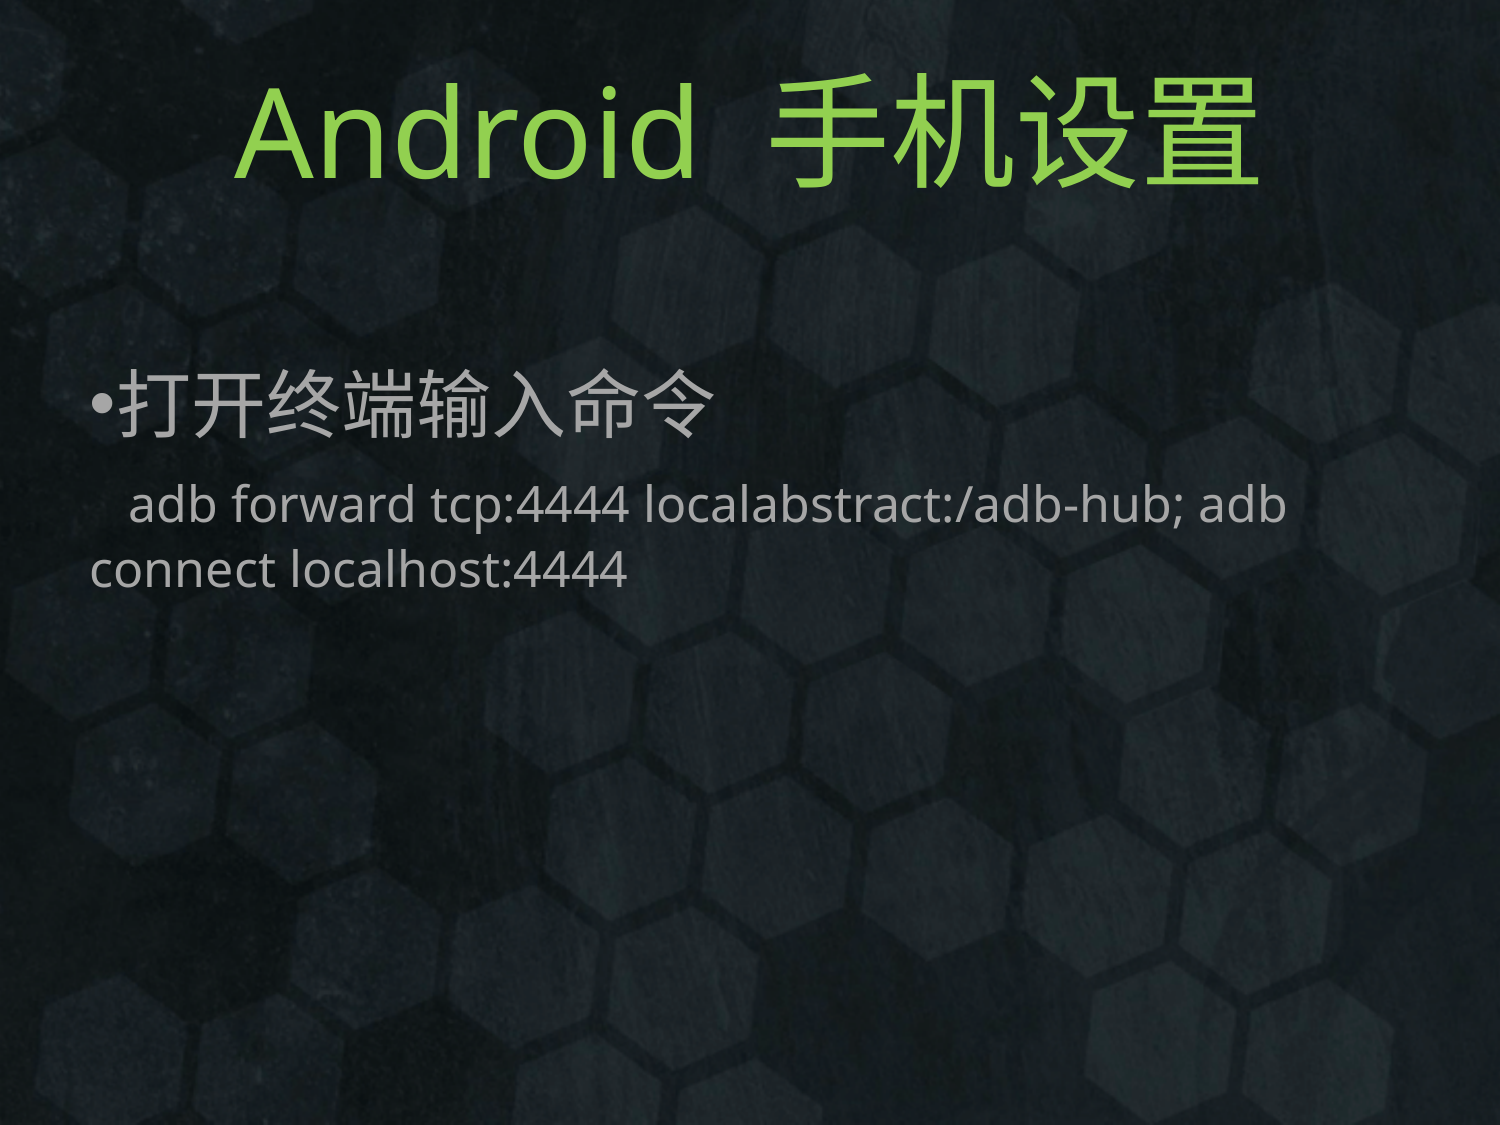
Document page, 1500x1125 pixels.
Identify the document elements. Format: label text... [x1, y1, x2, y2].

picture [0, 0, 1500, 1125]
title Android 手机设置 [75, 20, 1425, 238]
text_box 打开终端输入命令 adb forward tcp:4444 localabstract:/adb-hub; adb connect localhost:4444 [75, 349, 1450, 695]
